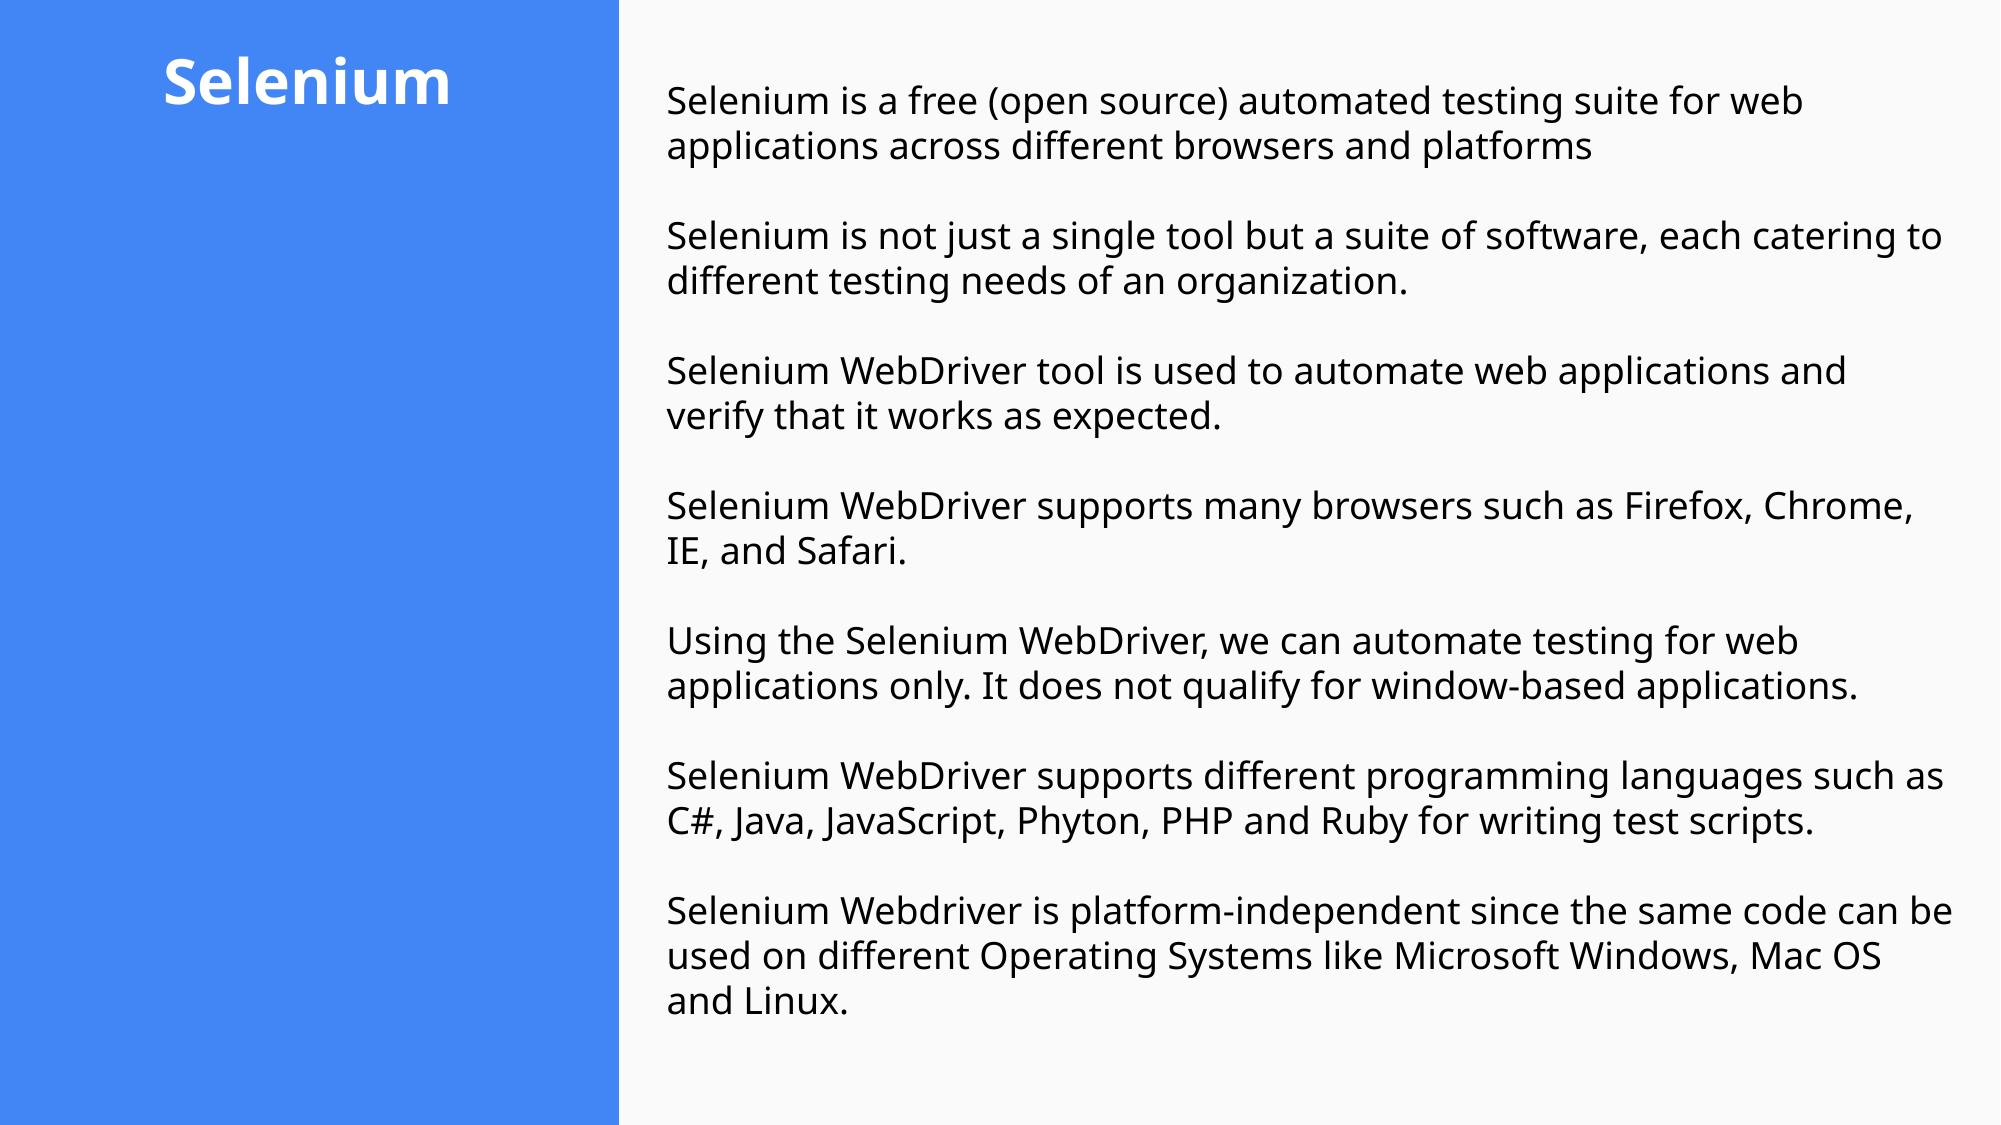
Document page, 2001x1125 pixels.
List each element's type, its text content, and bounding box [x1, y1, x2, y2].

title Selenium [11, 24, 606, 133]
text_box Selenium is a free (open source) automated testing suite for web applications across different browsers and platforms Selenium is not just a single tool but a suite of software, each catering to different testing needs of an organization. Selenium WebDriver tool is used to automate web applications and verify that it works as expected. Selenium WebDriver supports many browsers such as Firefox, Chrome, IE, and Safari. Using the Selenium WebDriver, we can automate testing for web applications only. It does not qualify for window-based applications. Selenium WebDriver supports different programming languages such as C#, Java, JavaScript, Phyton, PHP and Ruby for writing test scripts. Selenium Webdriver is platform-independent since the same code can be used on different Operating Systems like Microsoft Windows, Mac OS and Linux. [651, 24, 1975, 1093]
